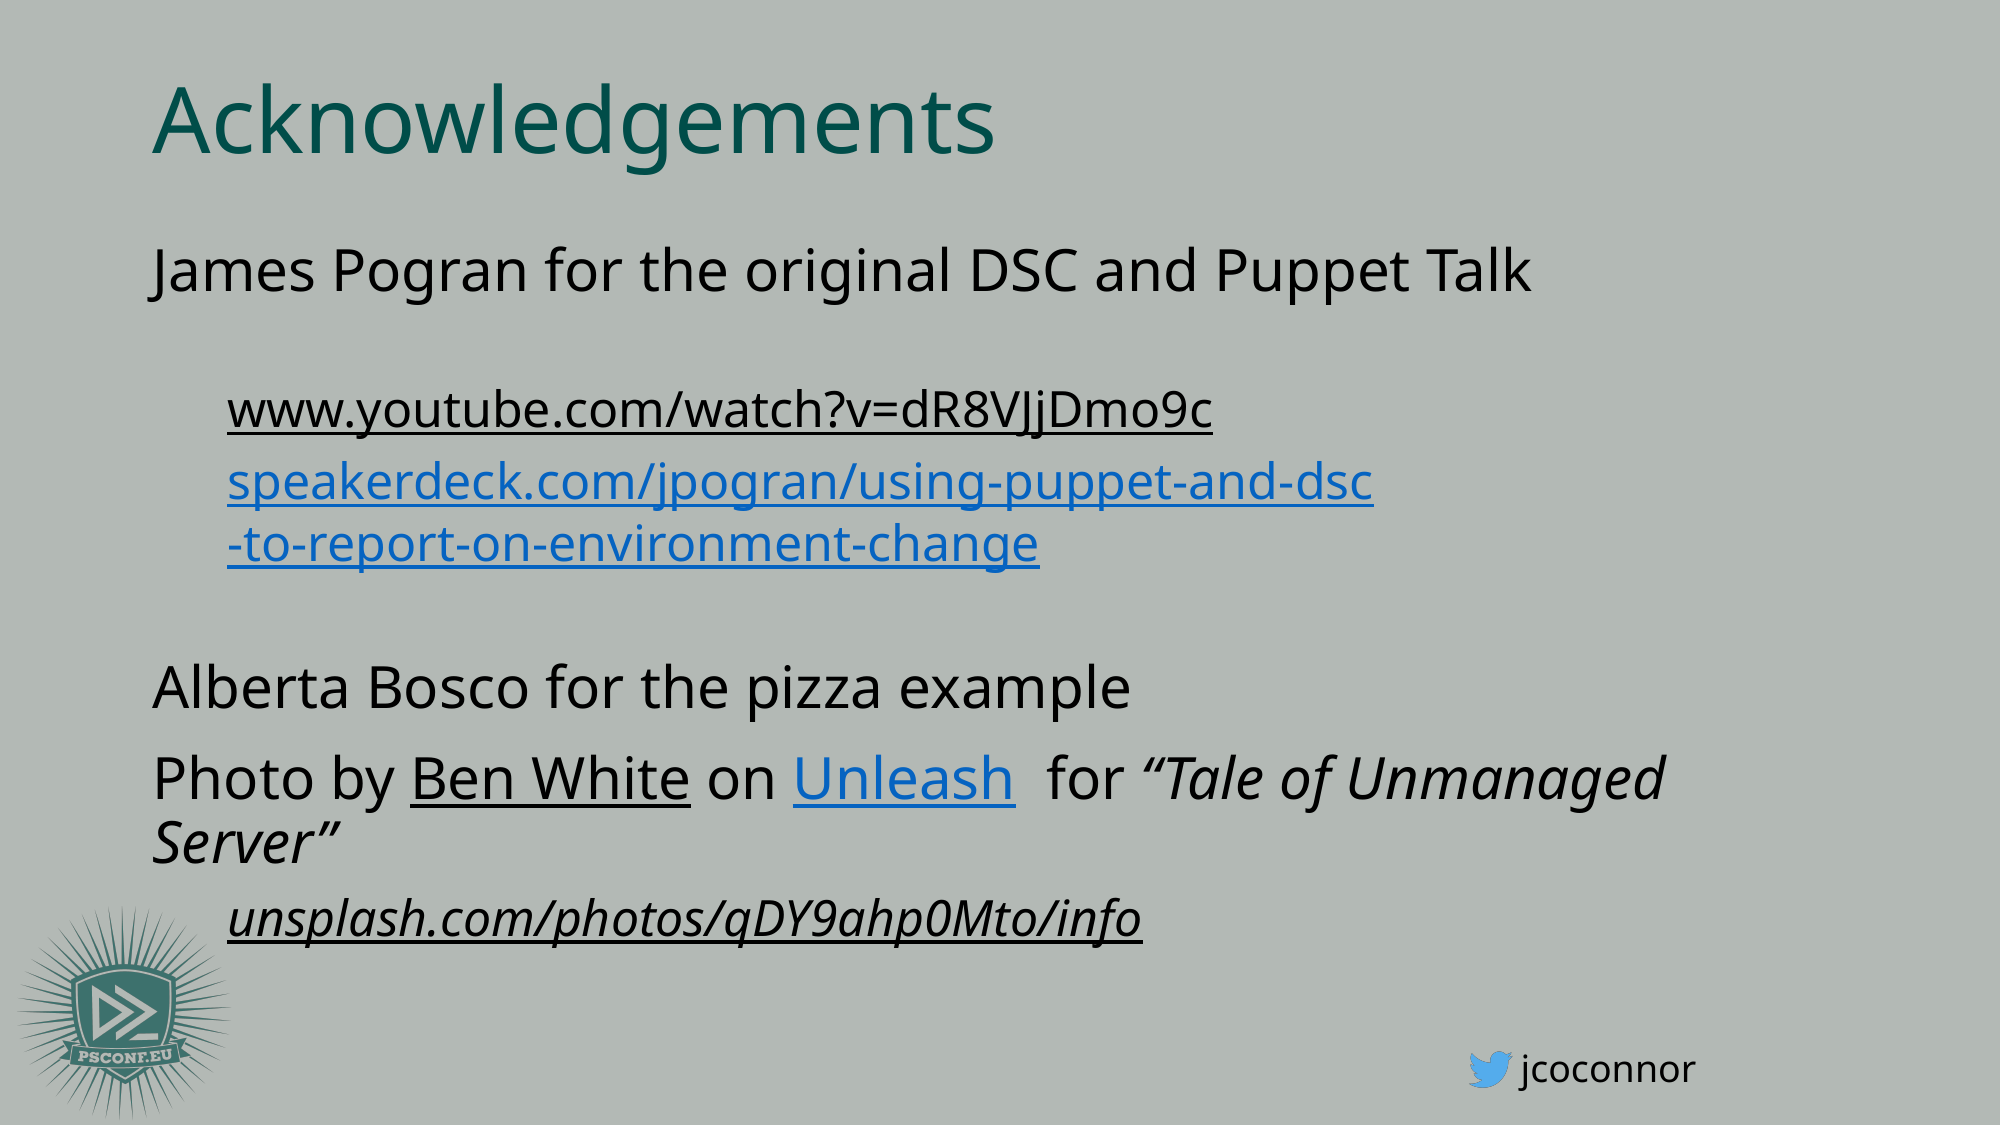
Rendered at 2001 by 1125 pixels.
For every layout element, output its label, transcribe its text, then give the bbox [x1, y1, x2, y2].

title Acknowledgements [137, 59, 1863, 188]
picture [1458, 1037, 1523, 1103]
footer jcoconnor [1505, 1037, 1863, 1098]
list James Pogran for the original DSC and Puppet Talk www.youtube.com/watch?v=dR8VJjDmo9c speakerdeck.com/jpogran/using-puppet-and-dsc-to-report-on-environment-change Alberta Bosco for the pizza example Photo by Ben White on Unleash for “Tale of Unmanaged Server” unsplash.com/photos/qDY9ahp0Mto/info [137, 233, 1863, 1014]
